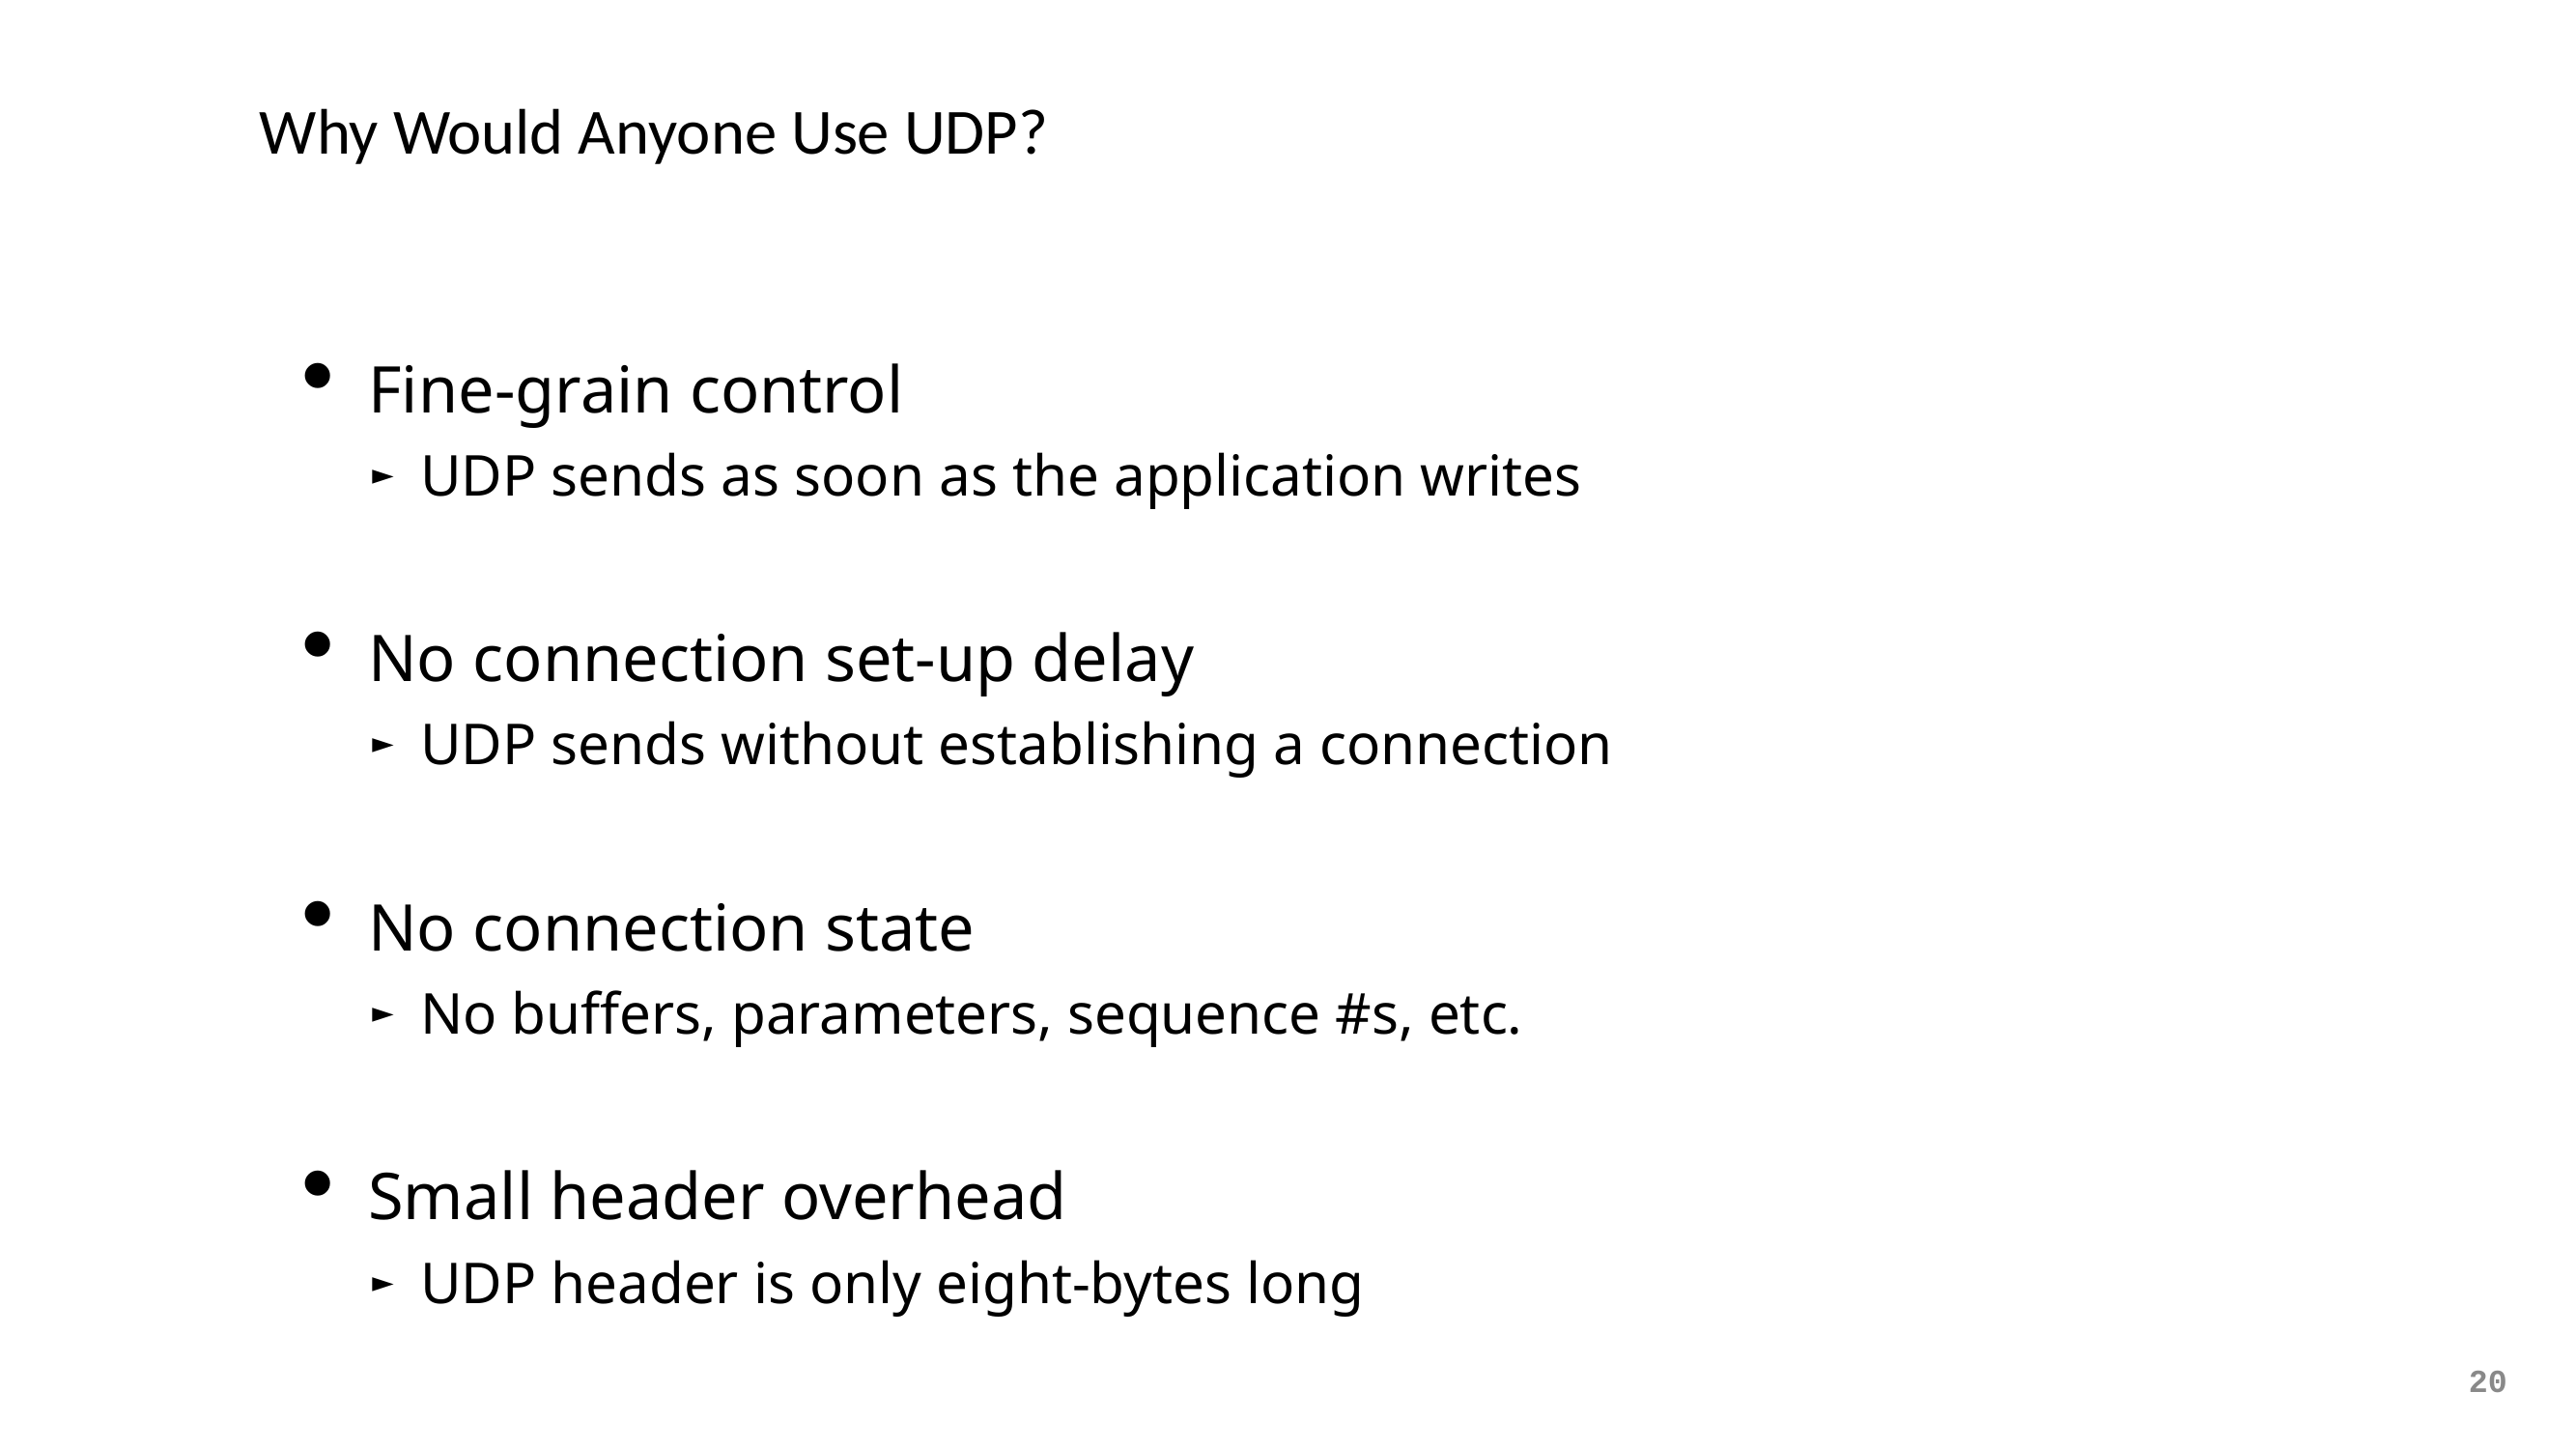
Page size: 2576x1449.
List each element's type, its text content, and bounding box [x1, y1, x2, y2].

title Why Would Anyone Use UDP? [250, 0, 2325, 259]
list Fine-grain control UDP sends as soon as the application writes No connection set-up delay UDP sends without establishing a connection No connection state No buffers, parameters, sequence #s, etc. Small header overhead UDP header is only eight-bytes long [250, 347, 2325, 1261]
slide_number 20 [2453, 1359, 2522, 1434]
